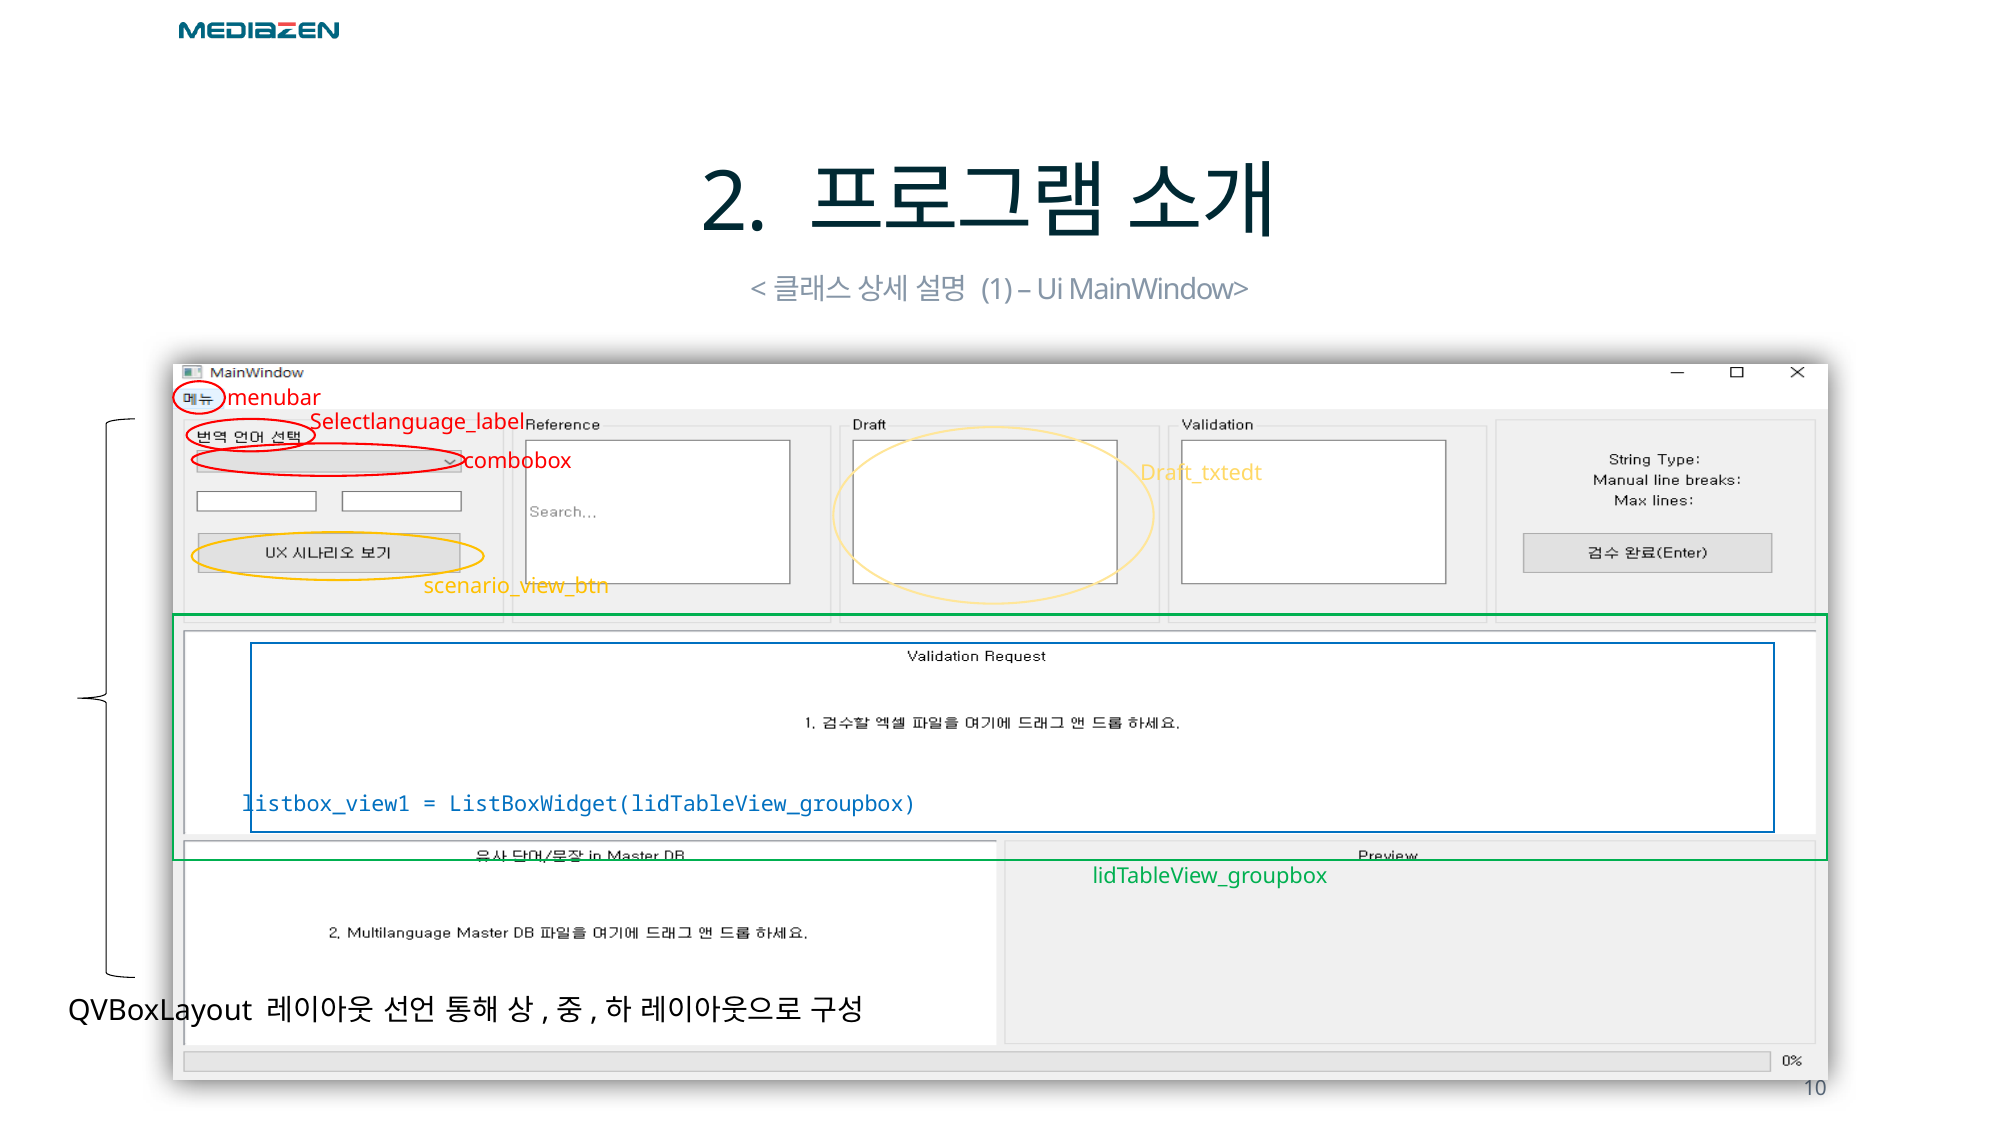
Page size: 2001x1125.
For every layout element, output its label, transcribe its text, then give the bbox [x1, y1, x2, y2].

title 2. 프로그램 소개 [173, 118, 1827, 248]
text_box [77, 418, 135, 978]
text_box QVBoxLayout 레이아웃 선언 통해 상,중,하 레이아웃으로 구성 [53, 983, 173, 1034]
list <클래스 상세 설명 (1) – Ui MainWindow> [173, 259, 1827, 342]
picture [174, 17, 343, 43]
picture [173, 363, 1828, 1080]
